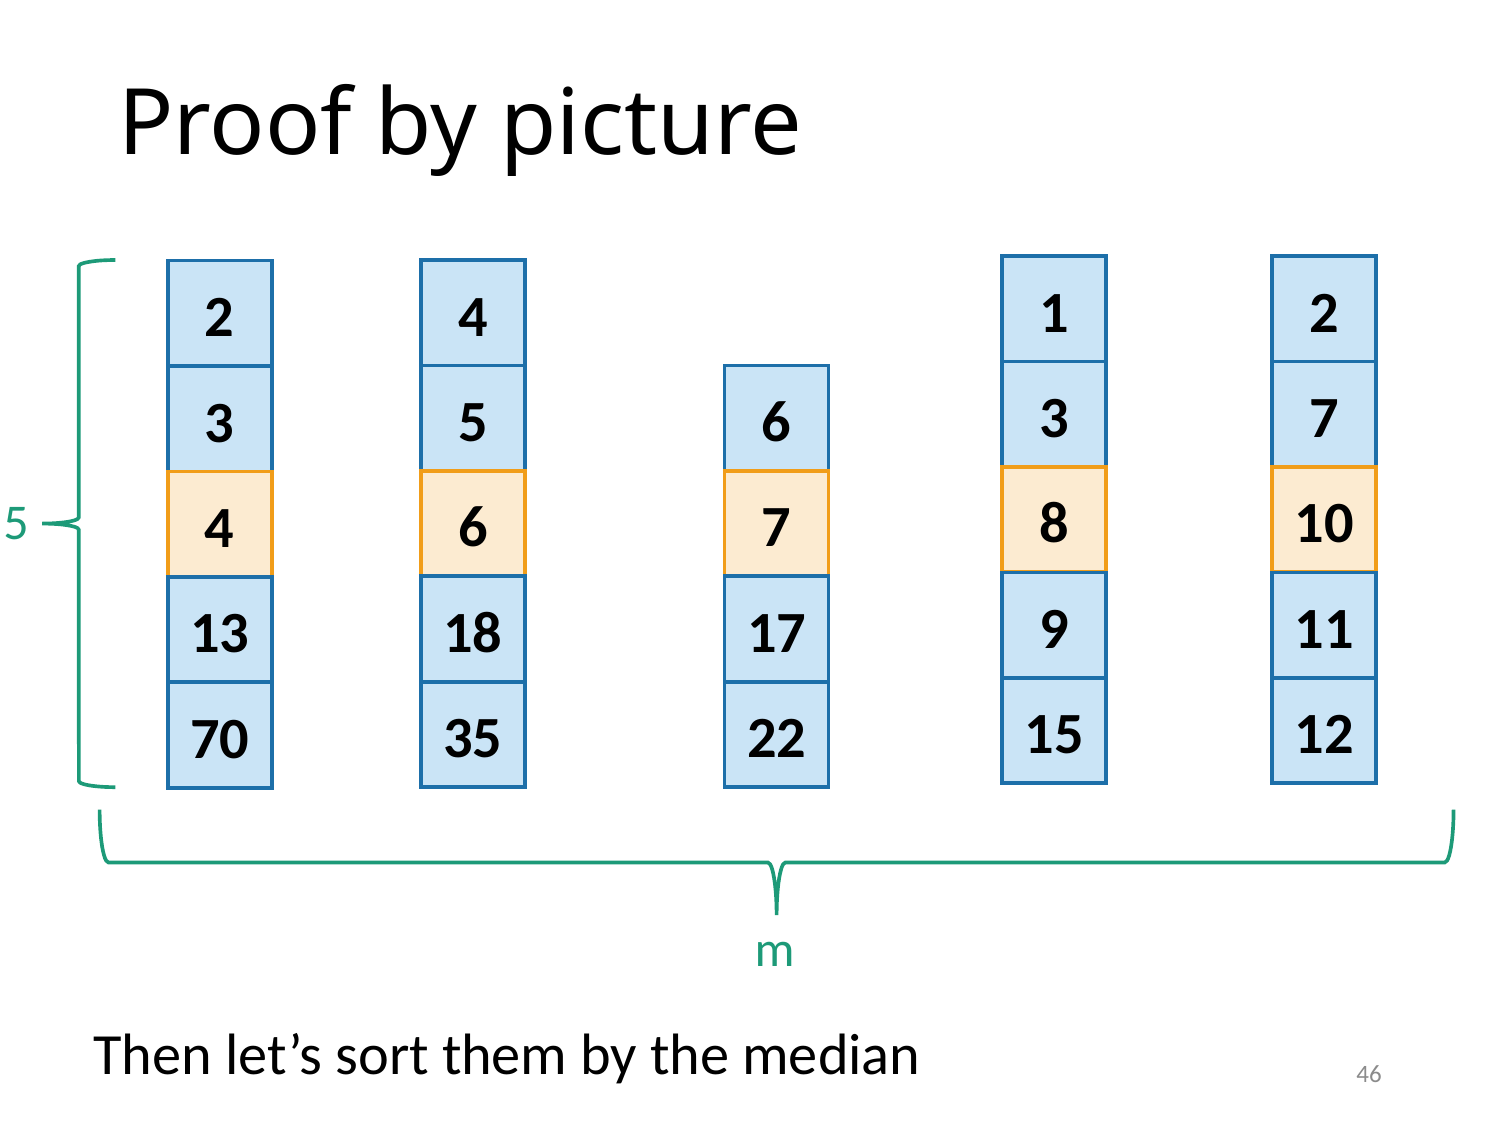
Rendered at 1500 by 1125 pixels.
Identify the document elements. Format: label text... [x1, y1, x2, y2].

slide_number 46 [1059, 1042, 1397, 1103]
title Proof by picture [103, 59, 1397, 191]
text_box [42, 259, 116, 788]
text_box m [739, 909, 855, 984]
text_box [724, 365, 829, 788]
text_box 5 [0, 481, 78, 557]
text_box [99, 809, 1455, 909]
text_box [1002, 256, 1106, 784]
text_box Then let’s sort them by the median [78, 1008, 1433, 1094]
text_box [167, 260, 272, 788]
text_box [1272, 256, 1377, 784]
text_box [421, 259, 525, 788]
